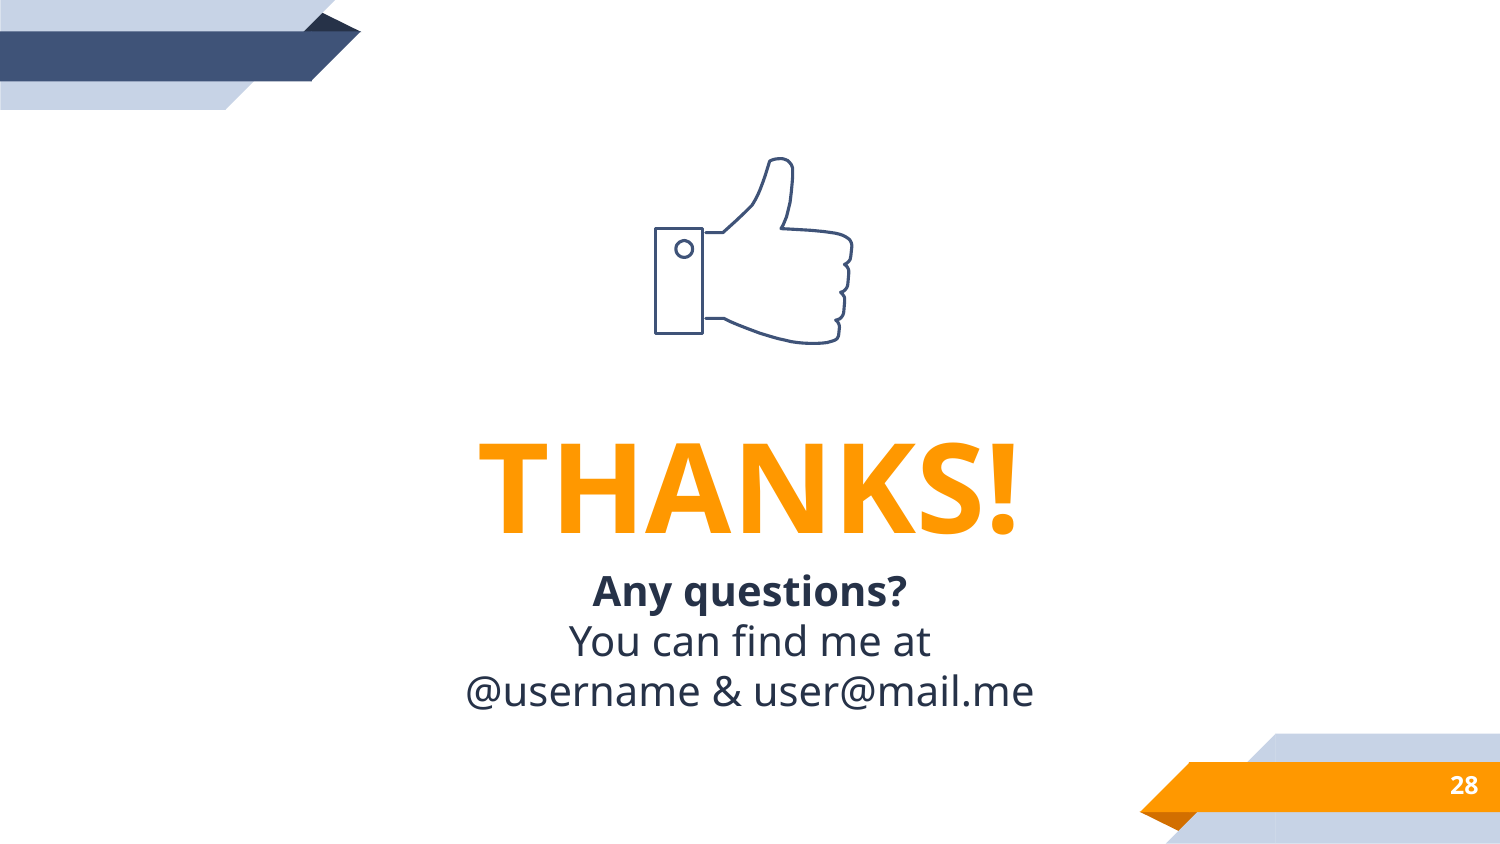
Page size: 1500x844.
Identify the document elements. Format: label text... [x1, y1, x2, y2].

subtitle Any questions? You can find me at @username & user@mail.me [209, 529, 1291, 750]
title THANKS! [209, 387, 1291, 529]
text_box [655, 158, 853, 344]
slide_number 28 [1249, 760, 1494, 813]
